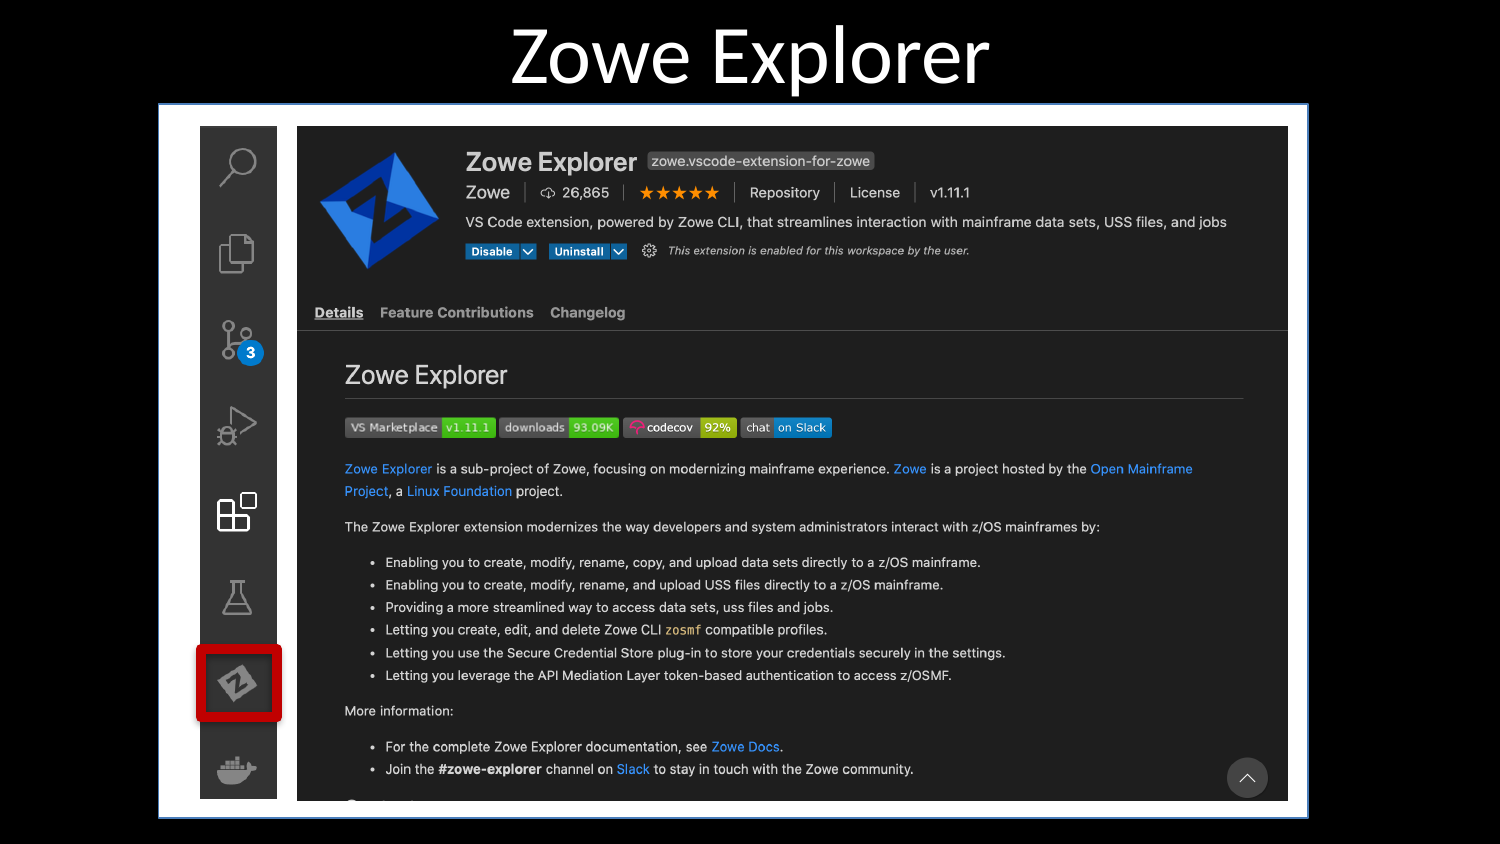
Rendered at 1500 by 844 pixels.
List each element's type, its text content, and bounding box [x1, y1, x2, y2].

text_box Zowe Explorer [0, 0, 1500, 180]
picture [297, 126, 1288, 802]
text_box [158, 180, 1309, 819]
picture [200, 126, 278, 800]
